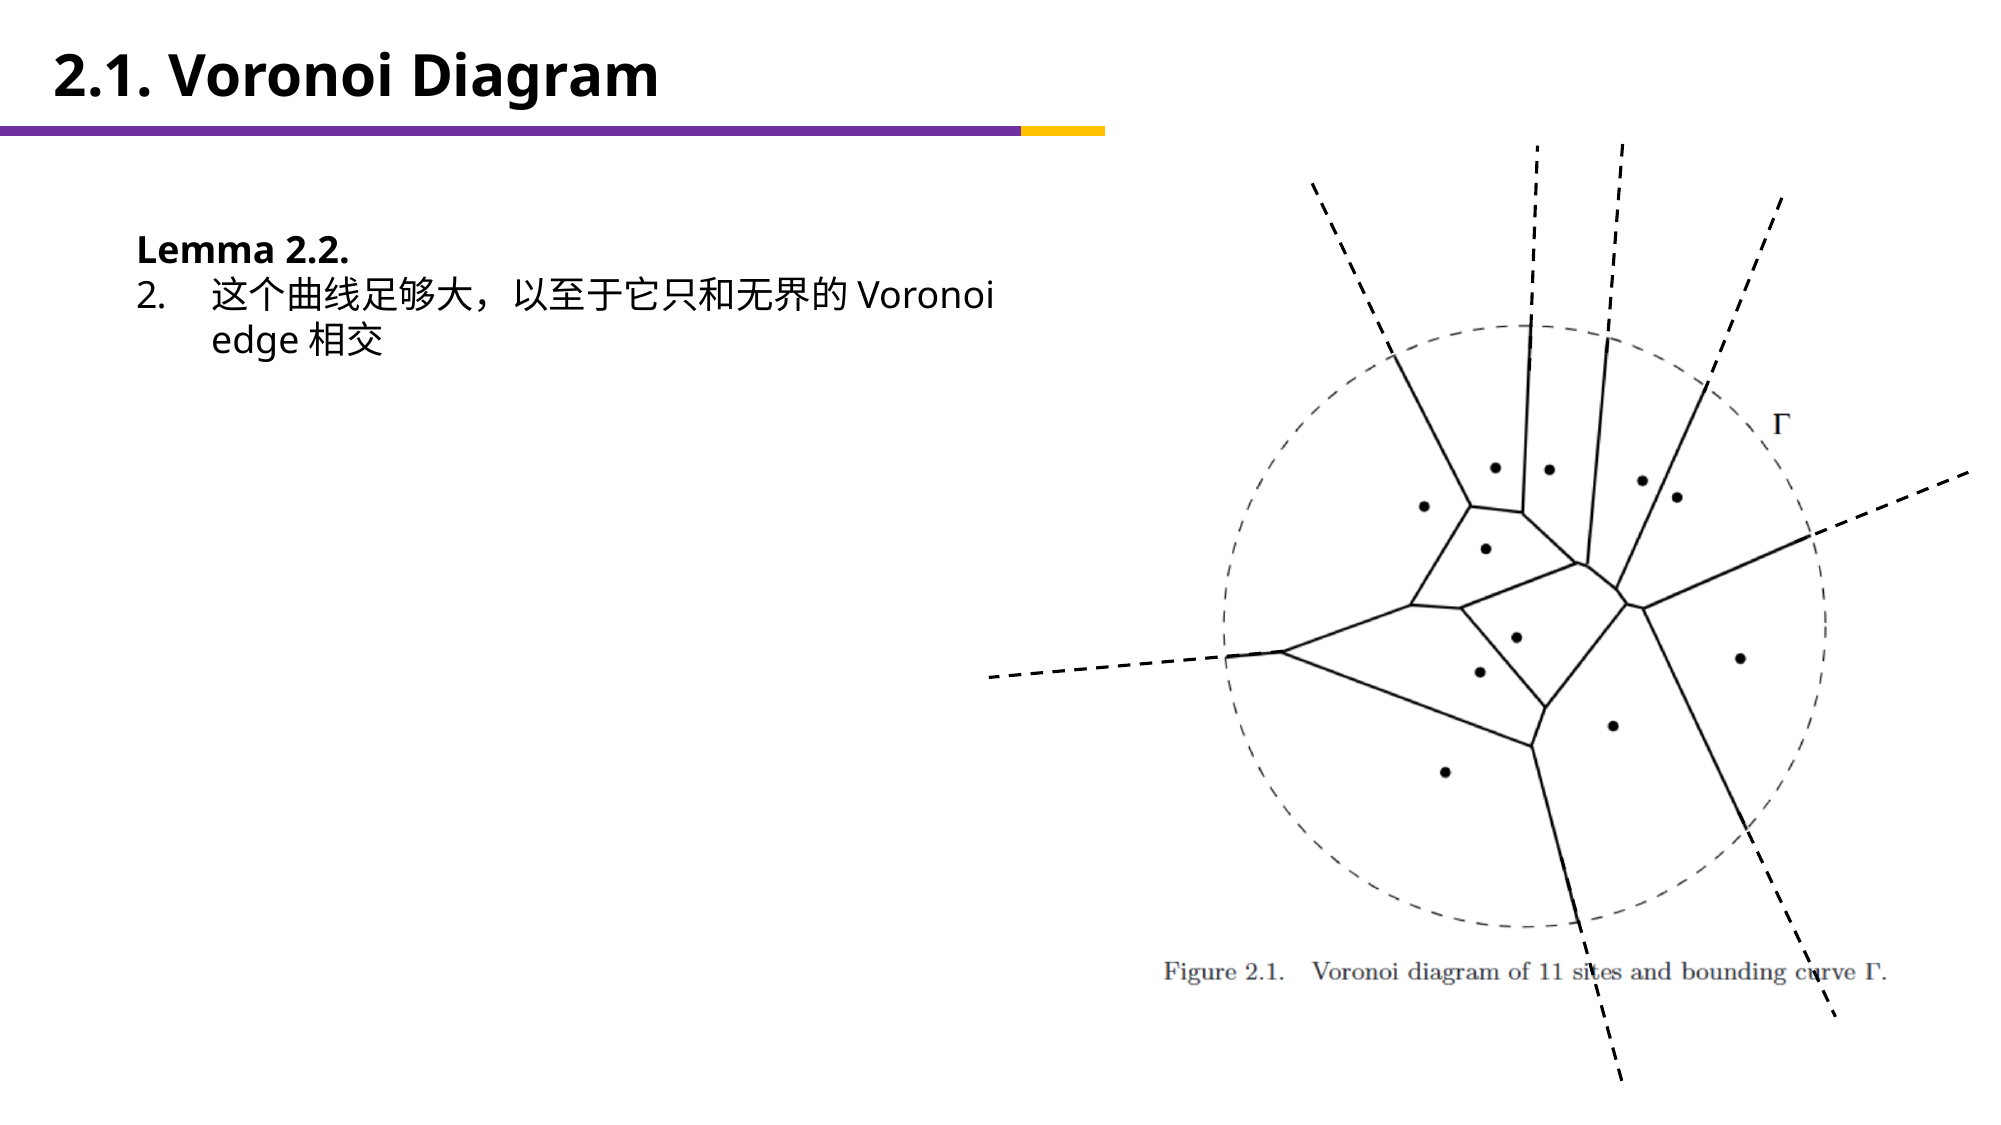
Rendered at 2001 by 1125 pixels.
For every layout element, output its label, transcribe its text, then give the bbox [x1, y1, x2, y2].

text_box 2.1. Voronoi Diagram [39, 30, 886, 116]
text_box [988, 136, 1969, 1091]
text_box Lemma 2.2. 这个曲线足够大，以至于它只和无界的Voronoi edge相交 [121, 219, 988, 369]
